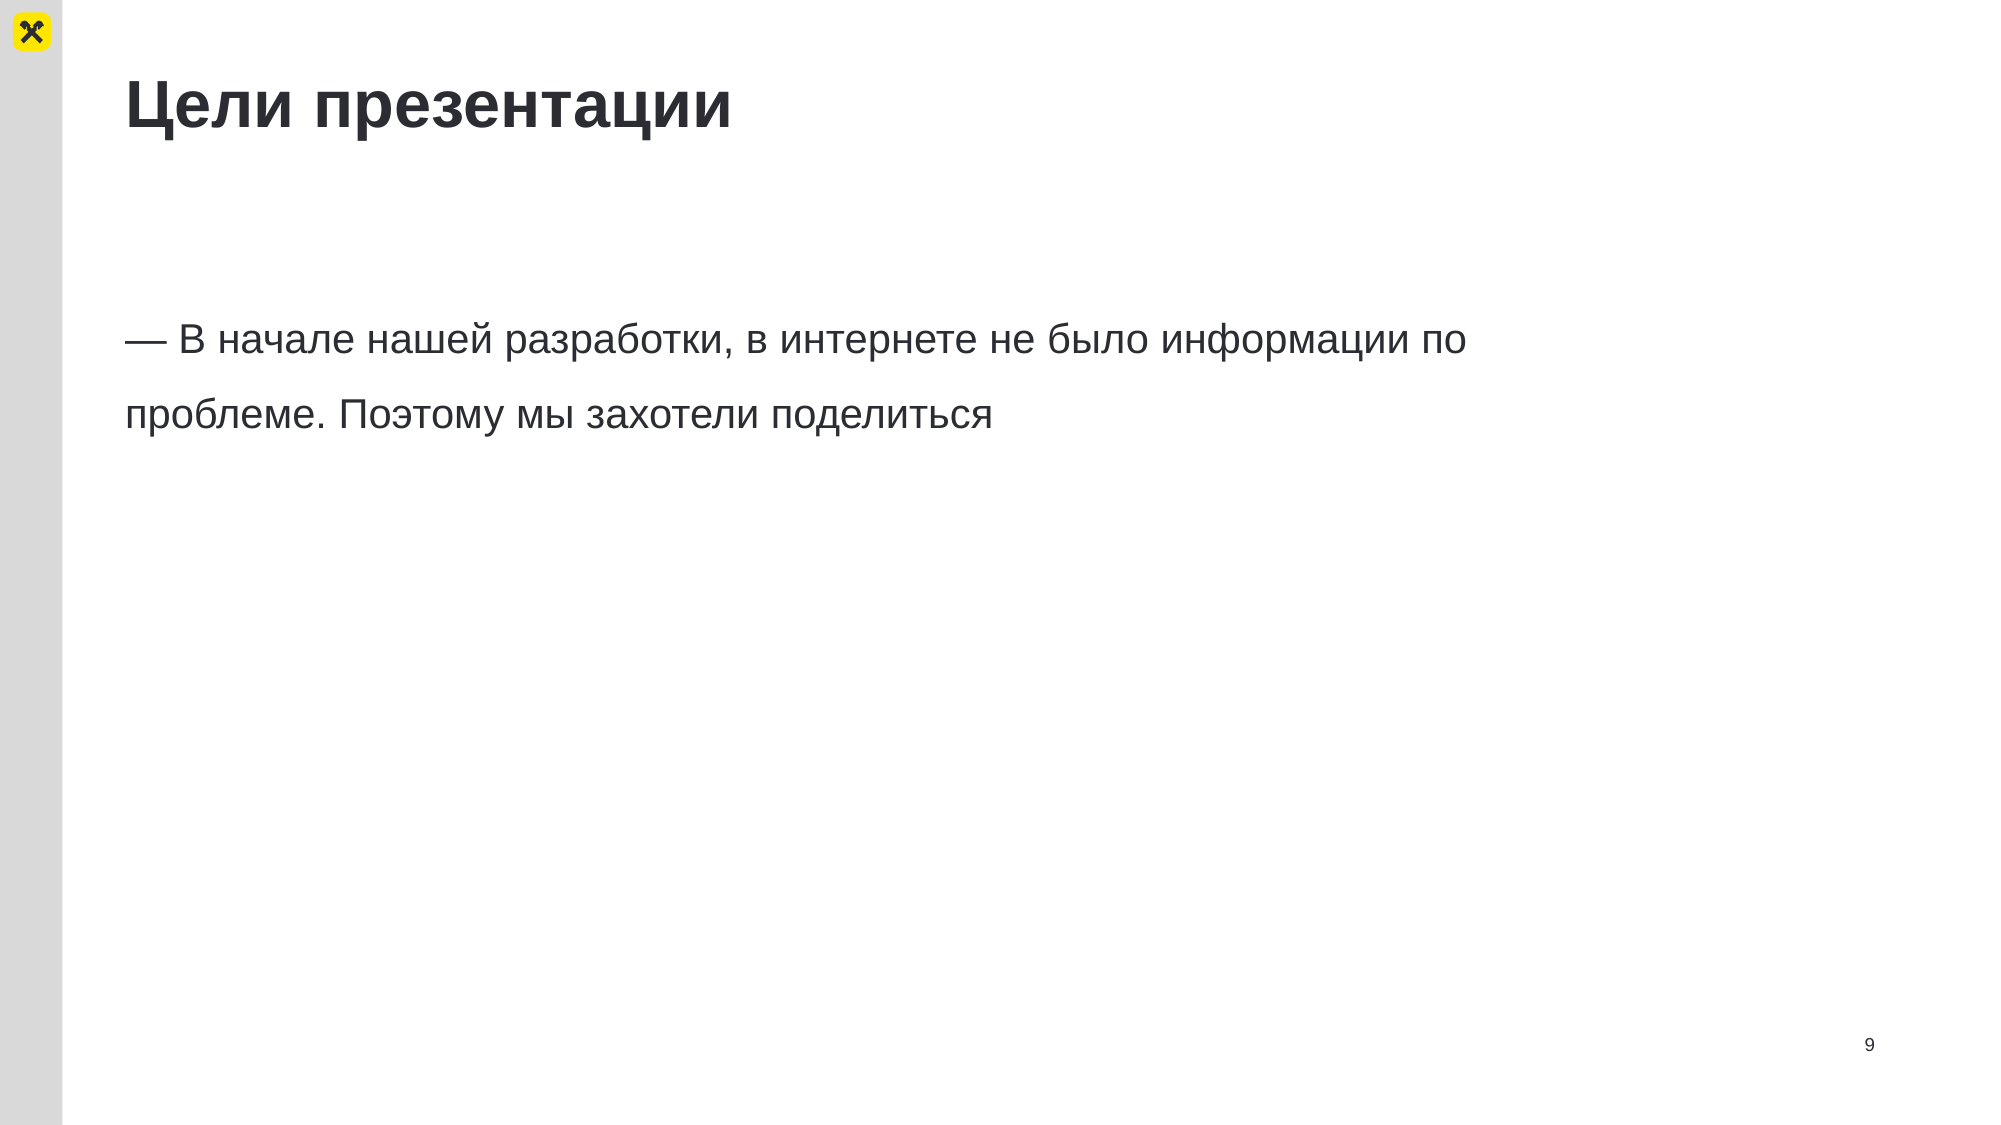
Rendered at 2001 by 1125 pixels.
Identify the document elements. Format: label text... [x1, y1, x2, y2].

title Цели презентации [125, 62, 1875, 157]
slide_number 9 [1749, 1000, 1875, 1064]
list — В начале нашей разработки, в интернете не было информации по проблеме. Поэтому мы захотели поделиться [125, 278, 1633, 687]
